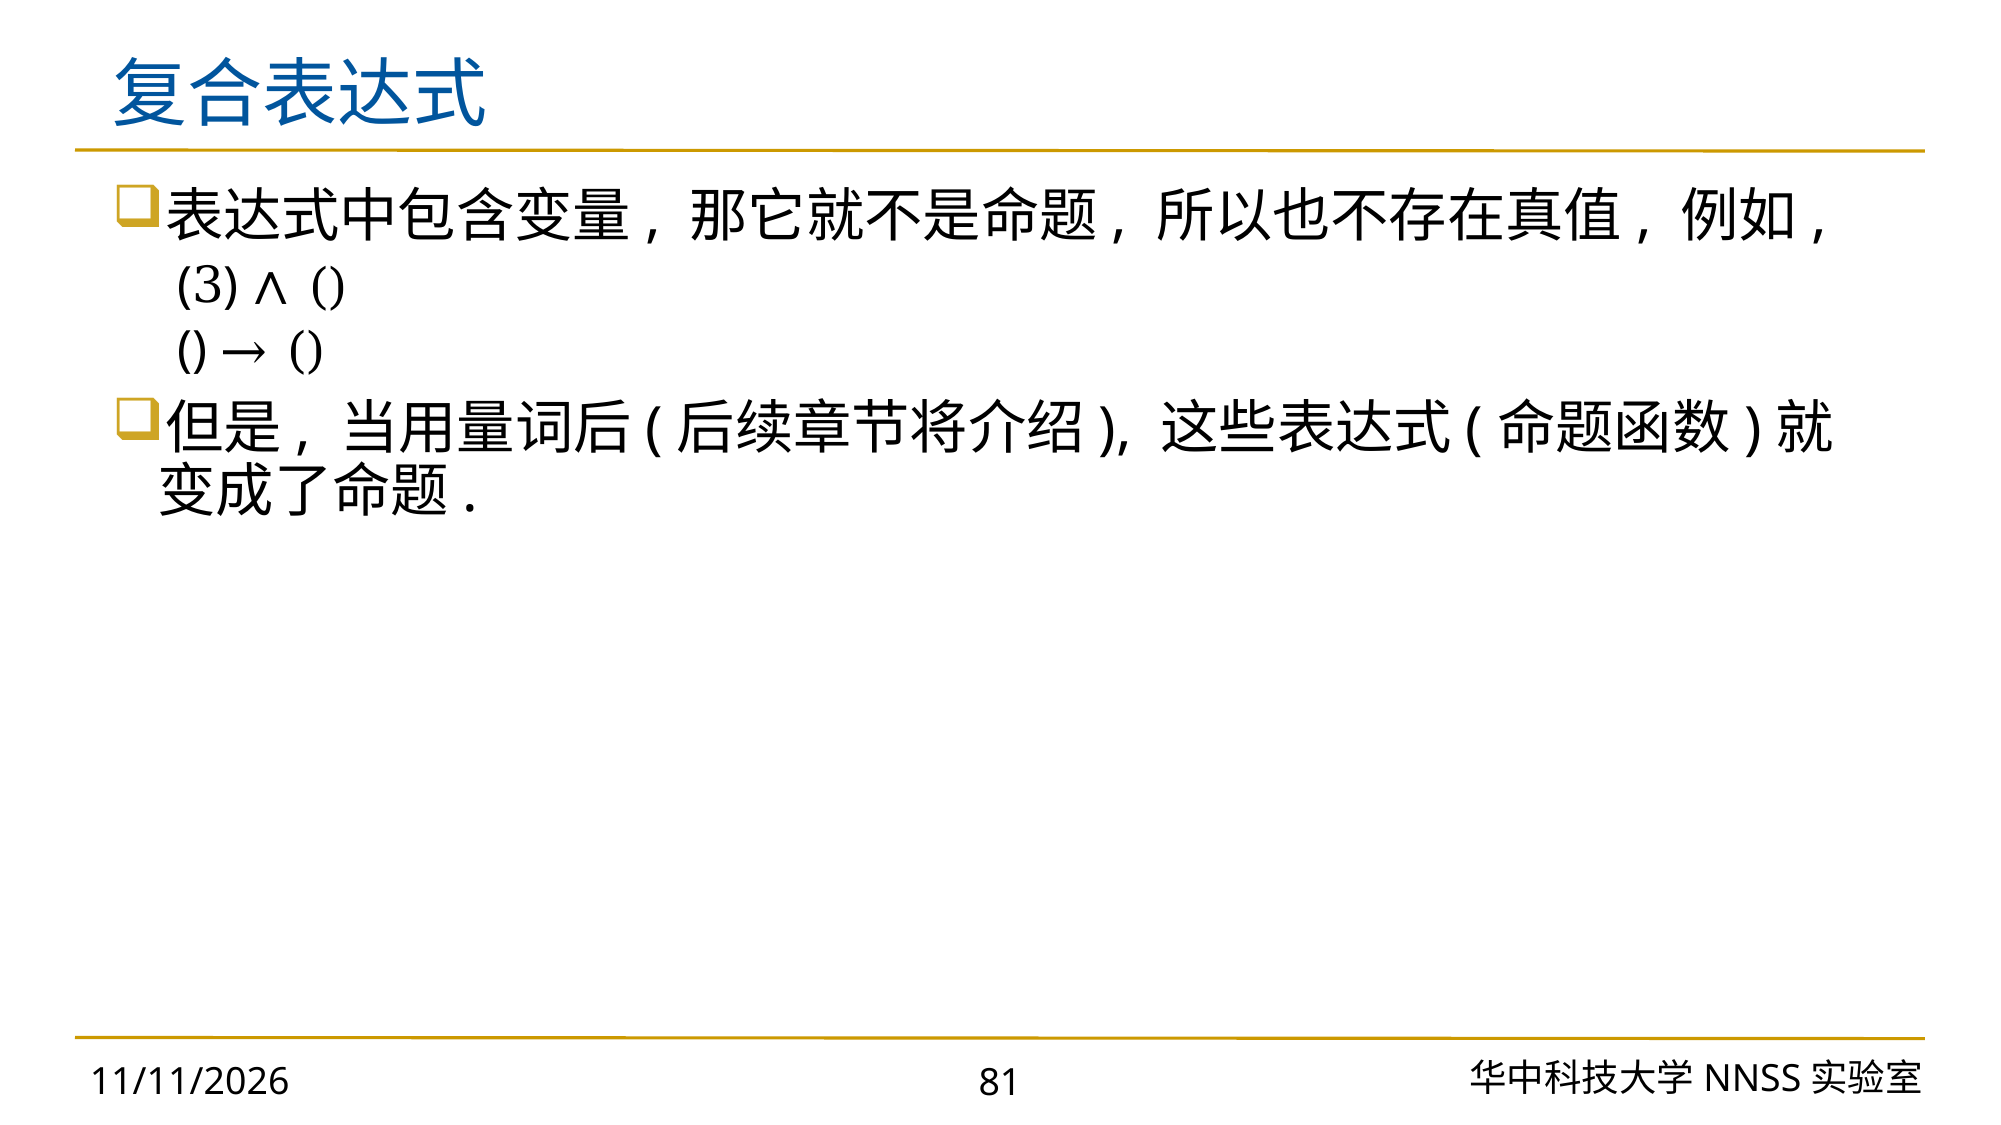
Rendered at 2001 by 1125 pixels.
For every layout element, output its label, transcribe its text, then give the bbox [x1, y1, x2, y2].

title 复合表达式 [97, 44, 1900, 149]
slide_number 81 [699, 1050, 1300, 1111]
footer 华中科技大学NNSS实验室 [1149, 1046, 1938, 1113]
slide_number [75, 1050, 550, 1111]
